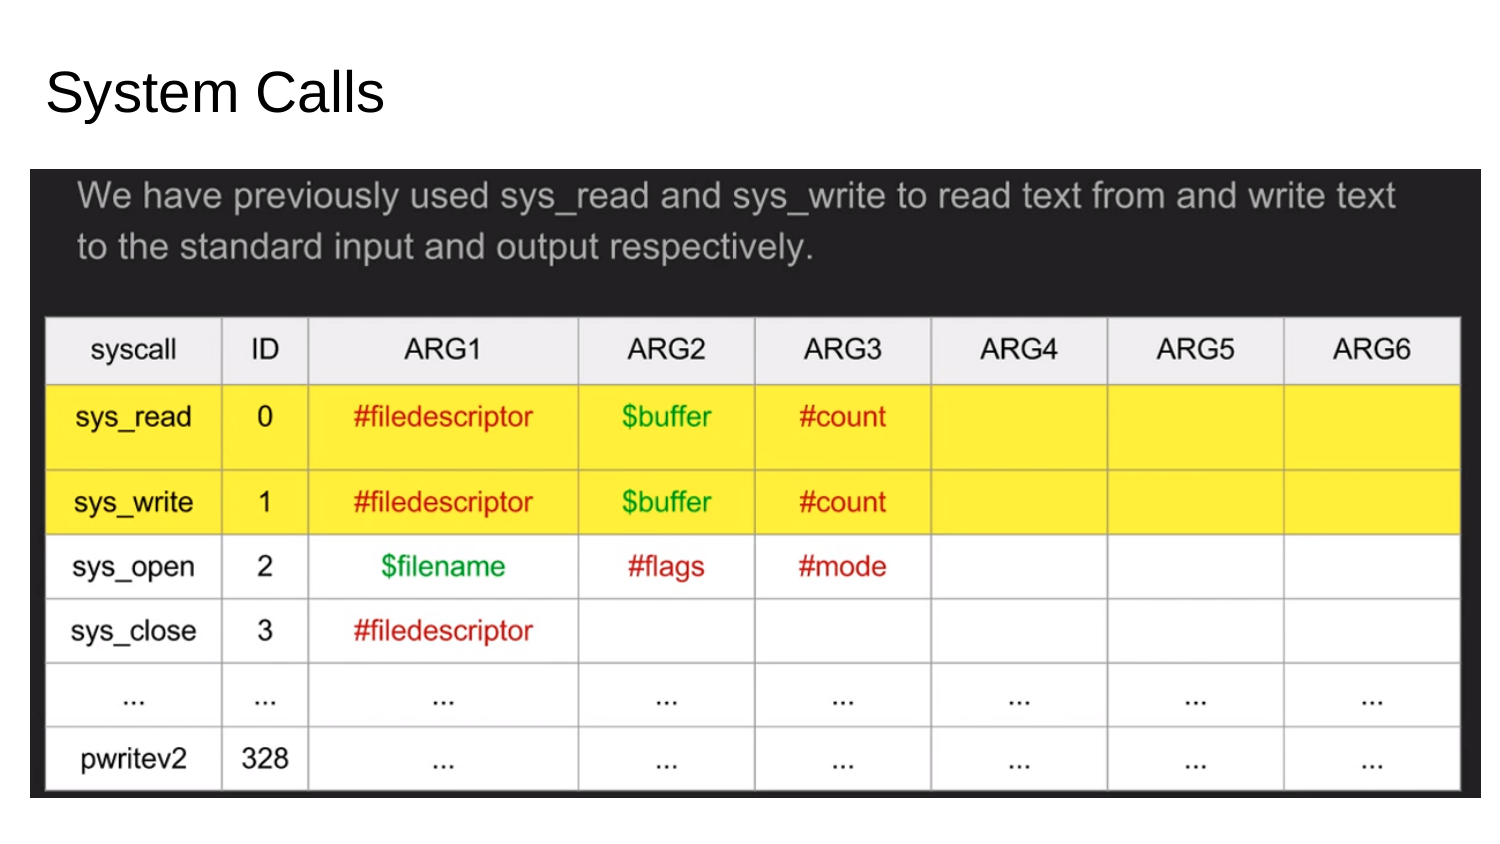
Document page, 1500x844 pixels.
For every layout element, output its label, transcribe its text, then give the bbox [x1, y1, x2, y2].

picture [29, 169, 1481, 798]
title System Calls [30, 39, 1428, 134]
